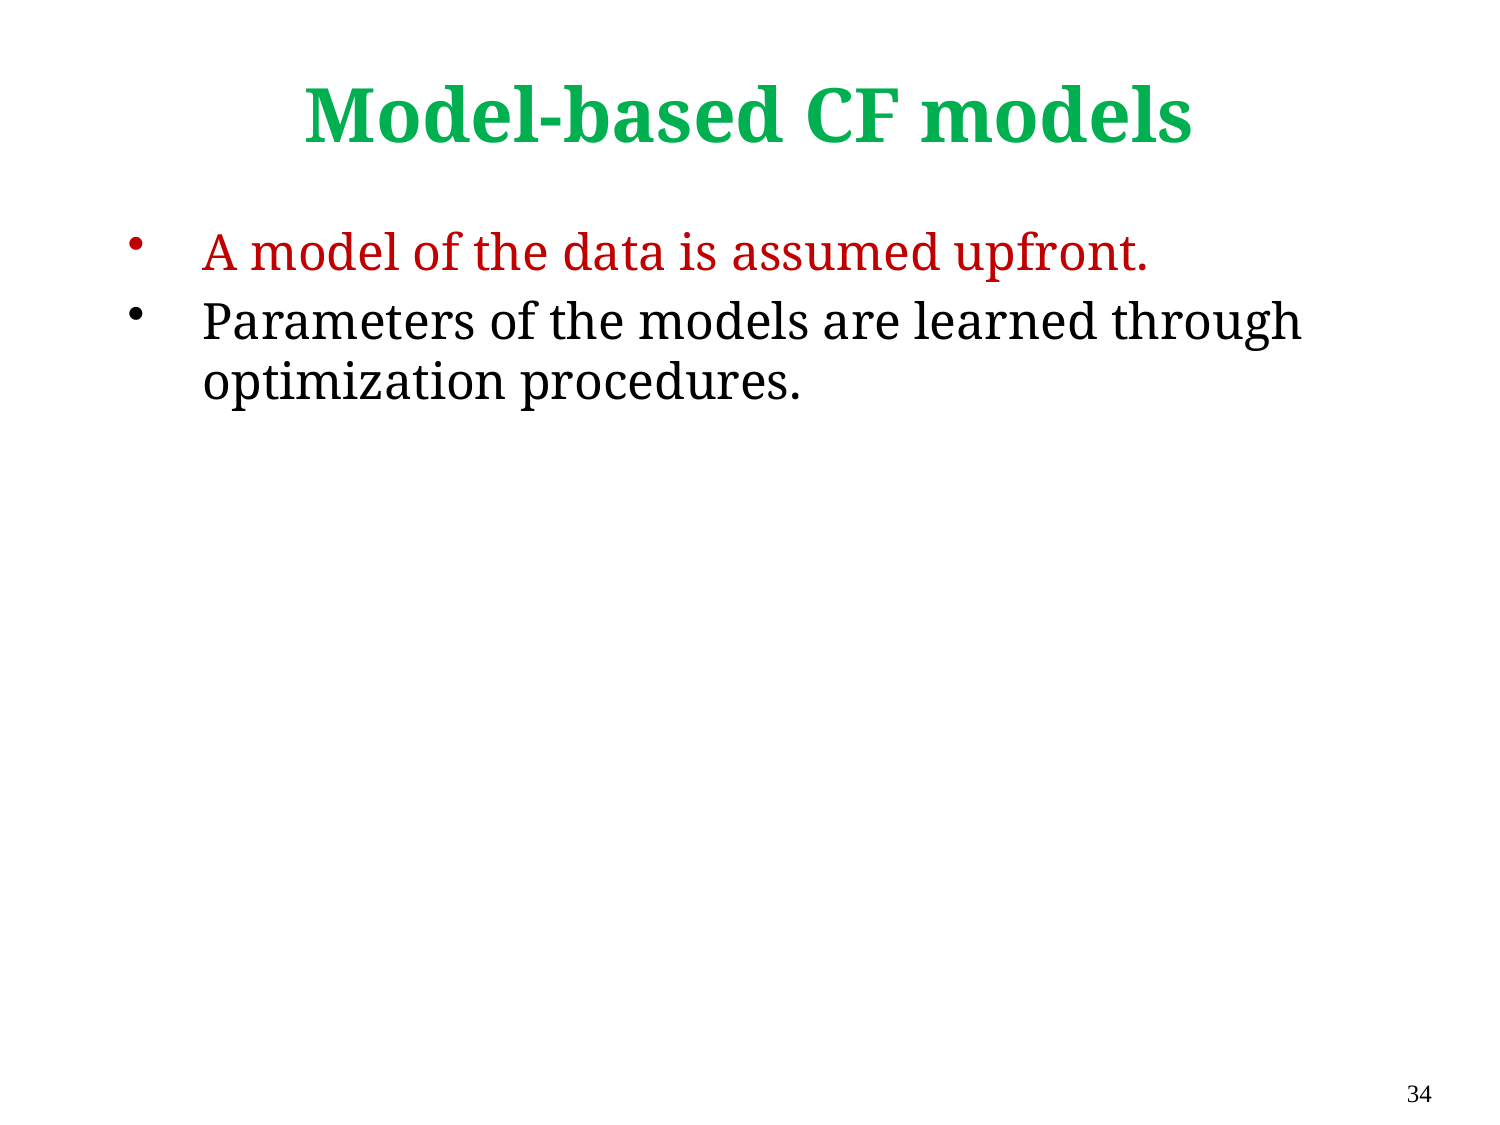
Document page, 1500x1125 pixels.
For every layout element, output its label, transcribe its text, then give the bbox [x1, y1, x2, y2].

list A model of the data is assumed upfront. Parameters of the models are learned through optimization procedures. [112, 212, 1388, 1063]
slide_number 34 [1096, 1070, 1448, 1118]
title Model-based CF models [112, 37, 1388, 188]
